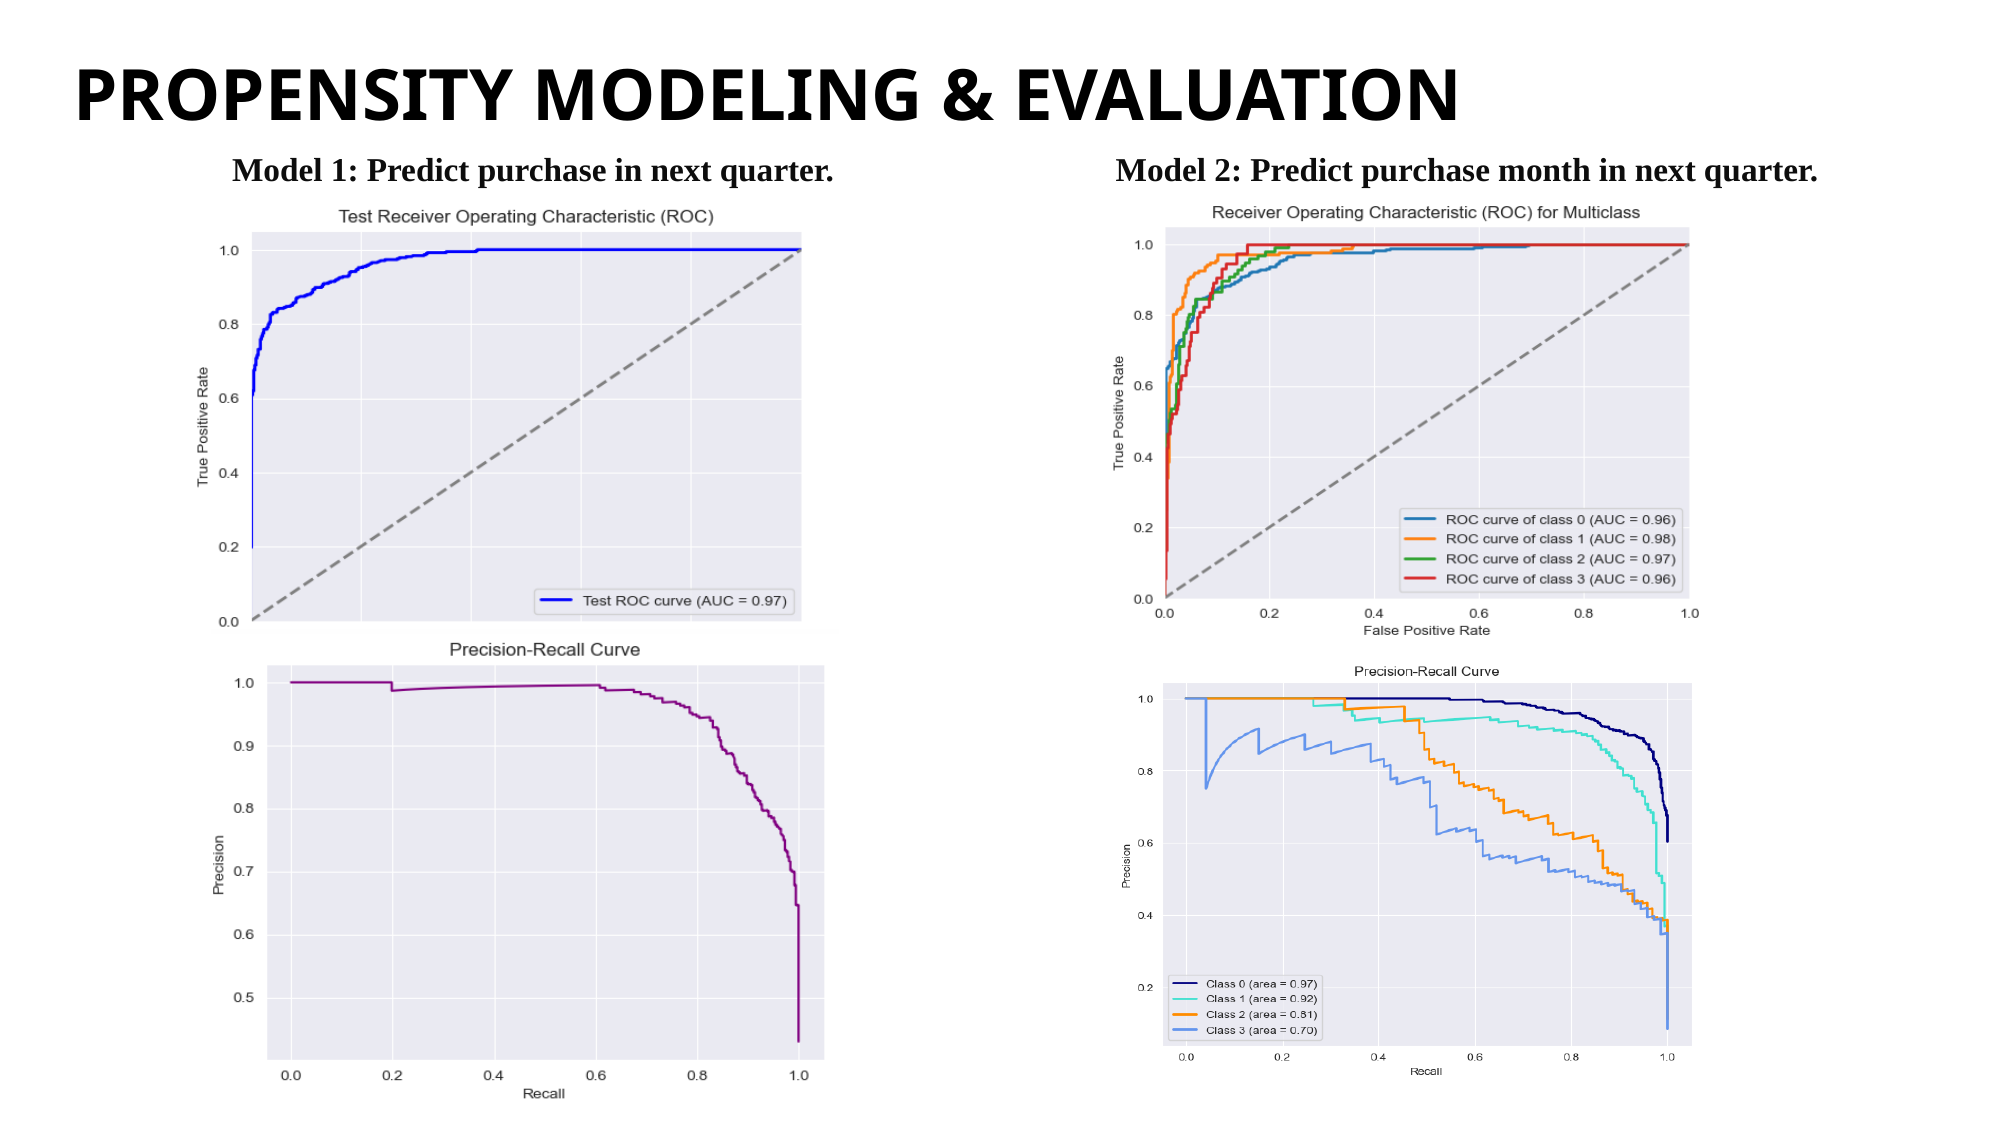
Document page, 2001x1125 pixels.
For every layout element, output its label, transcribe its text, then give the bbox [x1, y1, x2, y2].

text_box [181, 193, 1717, 1109]
title PROPENSITY MODELING & EVALUATION [53, 29, 1918, 156]
text_box Model 2: Predict purchase month in next quarter. [1095, 121, 1888, 194]
text_box Model 1: Predict purchase in next quarter. [212, 121, 910, 191]
